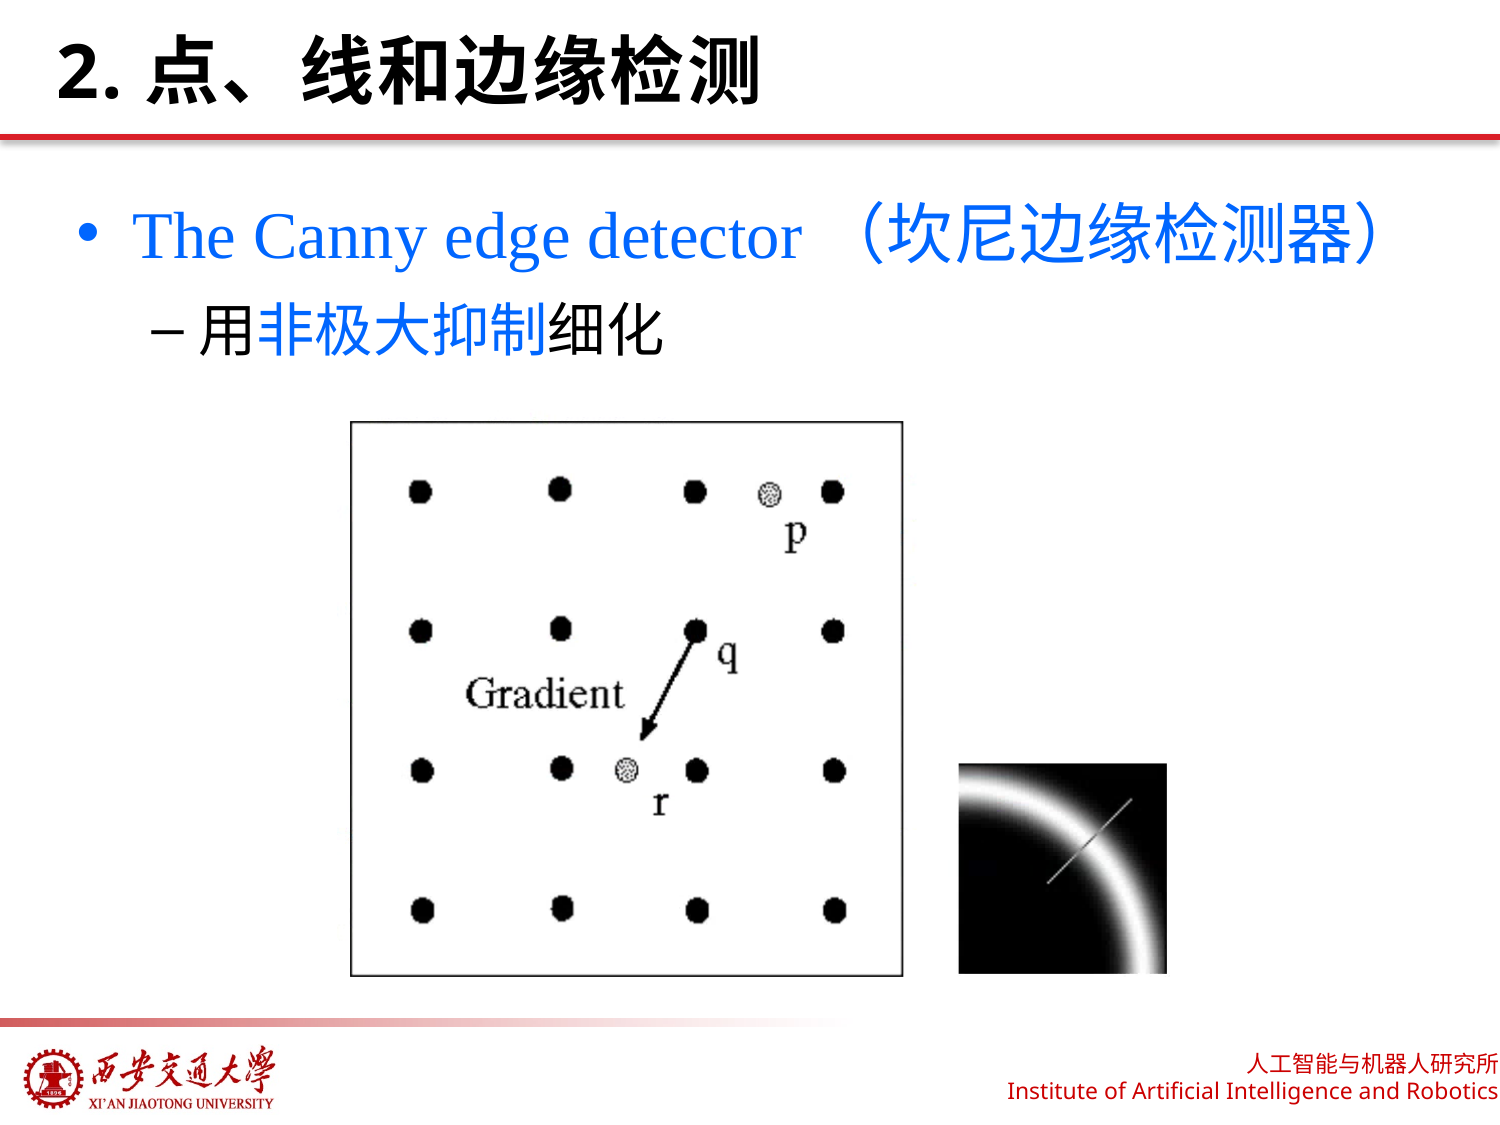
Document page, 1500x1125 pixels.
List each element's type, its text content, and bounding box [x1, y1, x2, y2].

picture [336, 408, 1188, 993]
title 2.点、线和边缘检测 [41, 0, 1341, 138]
list The Canny edge detector（坎尼边缘检测器） 用非极大抑制细化 [61, 172, 1495, 1035]
picture [20, 1044, 281, 1115]
picture [0, 1018, 61, 1027]
